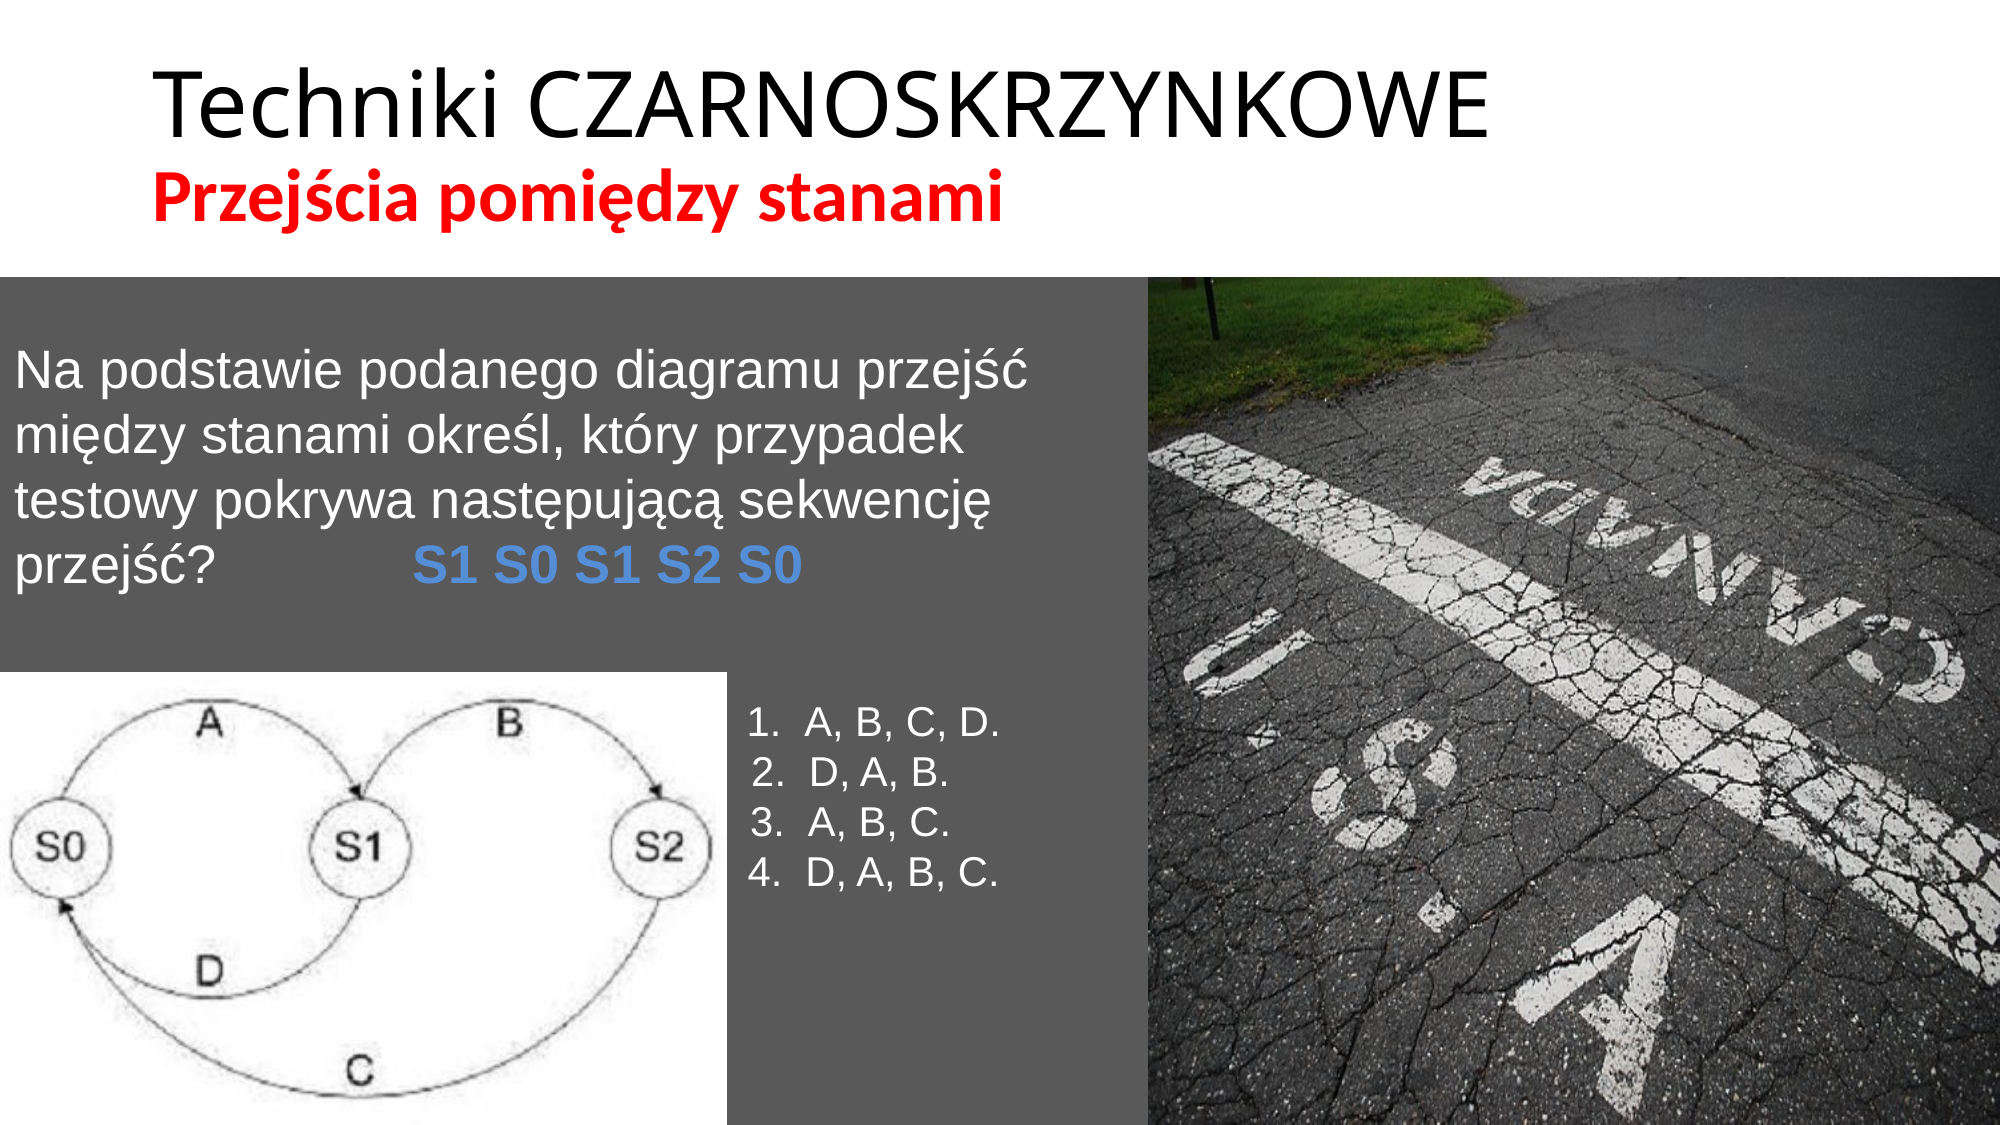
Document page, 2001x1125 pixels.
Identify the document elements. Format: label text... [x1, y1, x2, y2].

text_box Na podstawie podanego diagramu przejść między stanami określ, który przypadek testowy pokrywa następującą sekwencję przejść? S1 S0 S1 S2 S0 1. A, B, C, D. 2. D, A, B. 3. A, B, C. 4. D, A, B, C. [0, 275, 1146, 1125]
text_box Techniki CZARNOSKRZYNKOWE Przejścia pomiędzy stanami [137, 59, 1863, 277]
picture [0, 672, 727, 1125]
picture [1148, 276, 2000, 1125]
